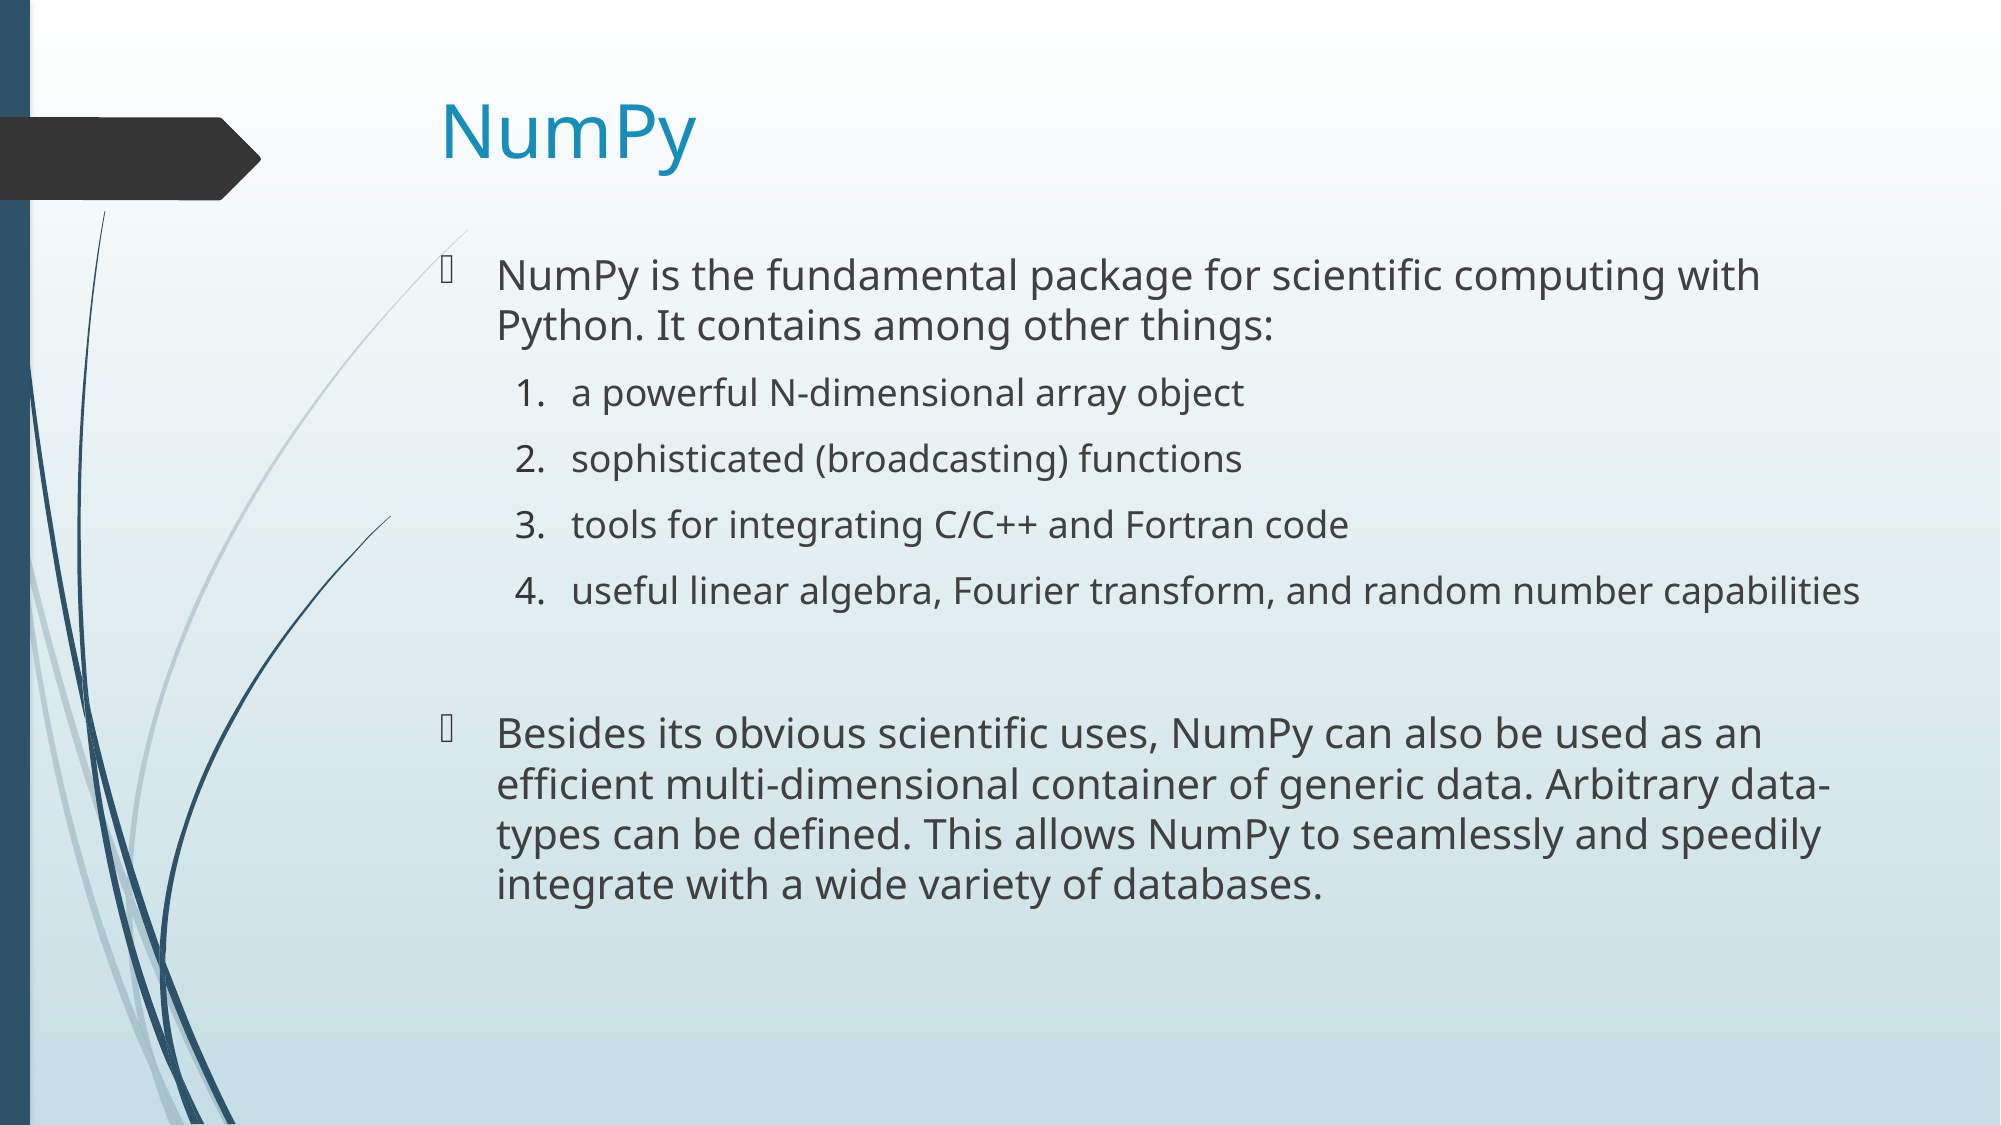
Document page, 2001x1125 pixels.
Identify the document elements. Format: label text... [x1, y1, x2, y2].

list NumPy is the fundamental package for scientific computing with Python. It contains among other things: a powerful N-dimensional array object sophisticated (broadcasting) functions tools for integrating C/C++ and Fortran code useful linear algebra, Fourier transform, and random number capabilities Besides its obvious scientific uses, NumPy can also be used as an efficient multi-dimensional container of generic data. Arbitrary data-types can be defined. This allows NumPy to seamlessly and speedily integrate with a wide variety of databases. [424, 240, 1888, 1000]
title NumPy [424, 76, 1887, 240]
